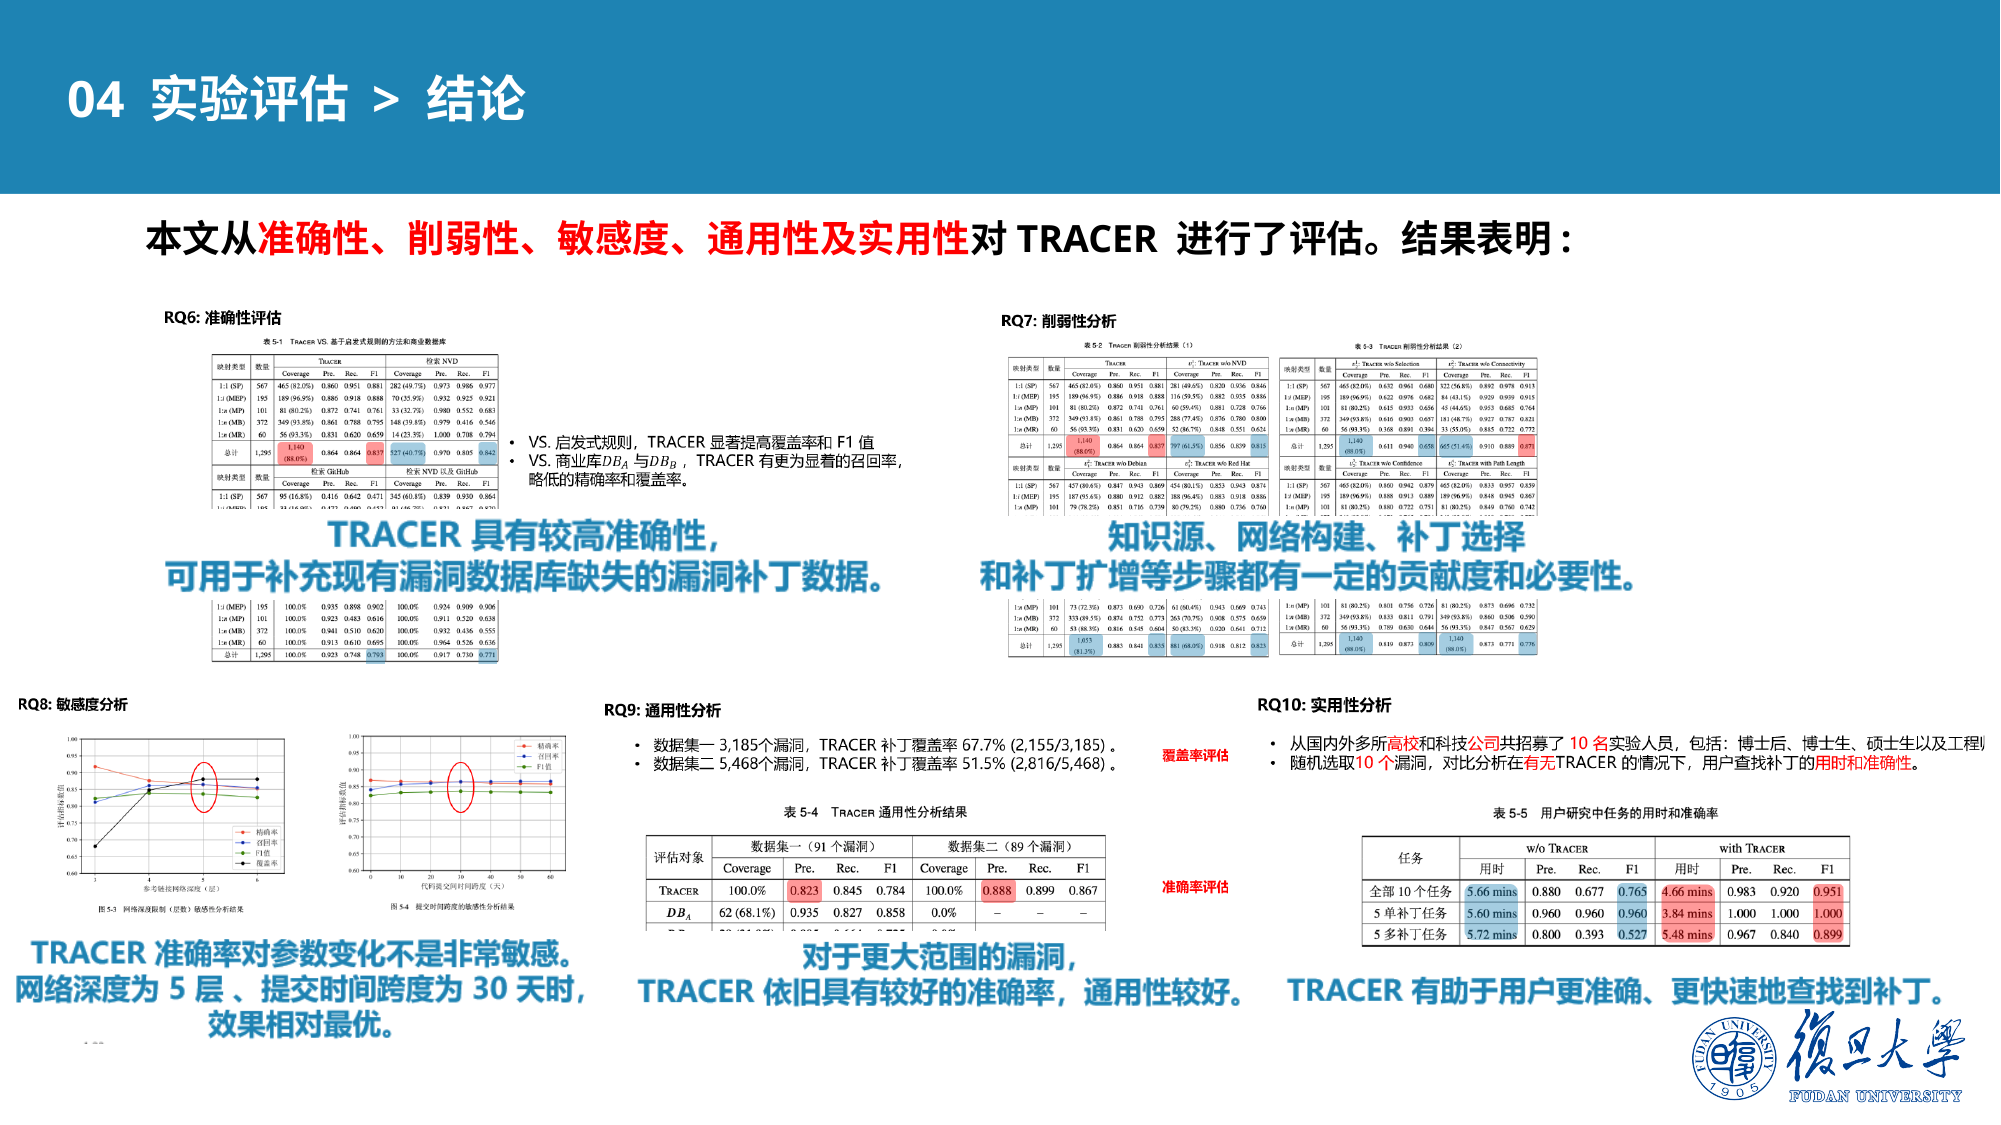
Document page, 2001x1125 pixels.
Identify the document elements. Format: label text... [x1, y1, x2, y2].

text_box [603, 691, 1247, 1012]
list 04 实验评估 > 结论 [52, 41, 1942, 162]
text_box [132, 304, 944, 664]
text_box 本文从准确性、削弱性、敏感度、通用性及实用性对TRACER 进行了评估。结果表明: [130, 205, 1764, 277]
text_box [1254, 690, 1985, 1009]
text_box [943, 306, 1681, 659]
picture [1667, 974, 1990, 1125]
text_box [0, 690, 601, 1044]
